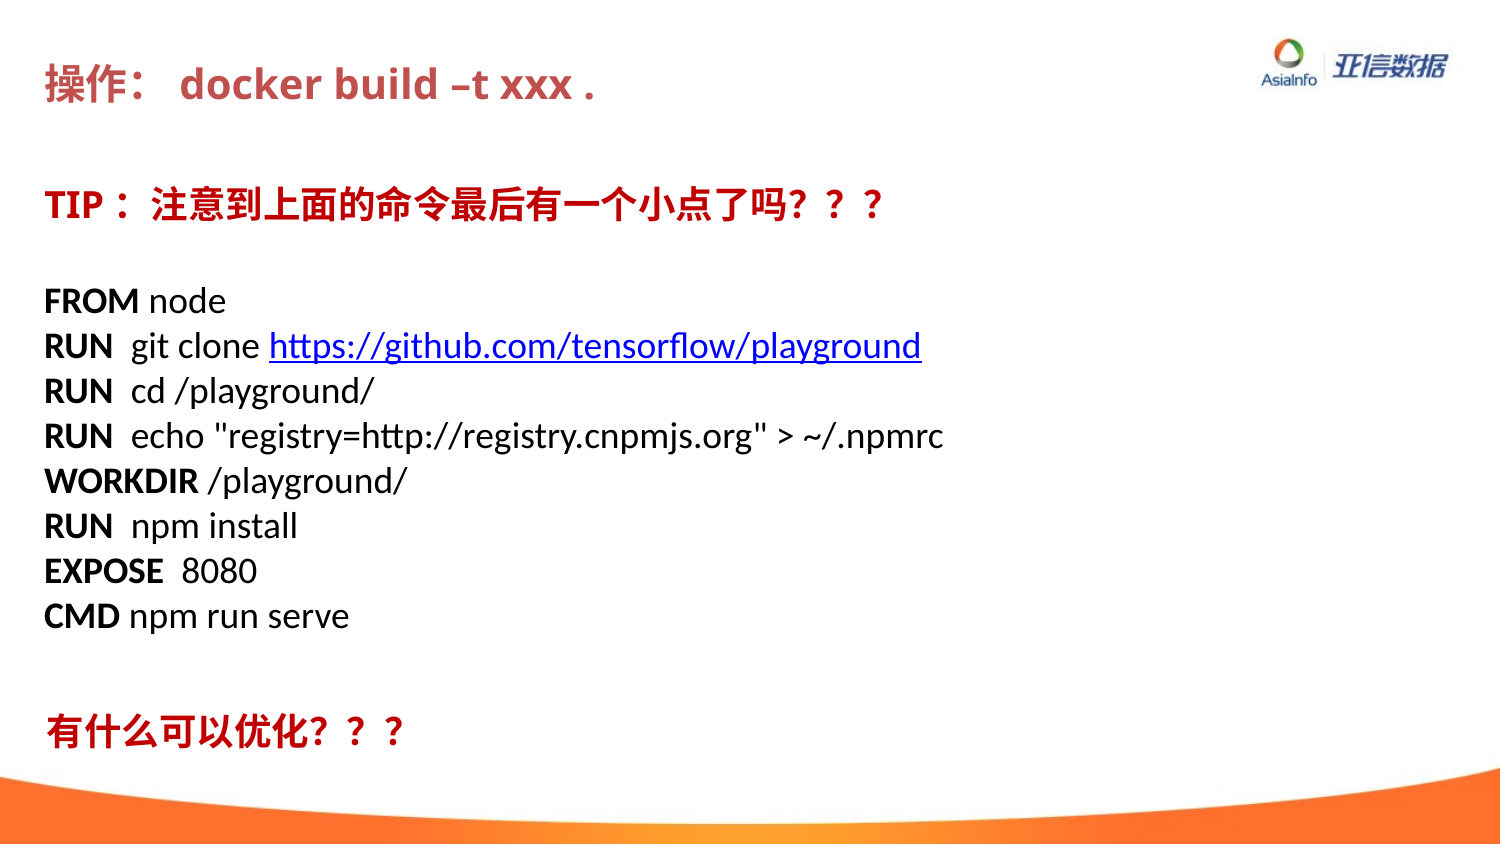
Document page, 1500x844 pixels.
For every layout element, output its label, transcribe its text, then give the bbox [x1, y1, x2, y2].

title 操作：docker build –t xxx . [29, 26, 1477, 116]
text_box TIP：注意到上面的命令最后有一个小点了吗？？？ [29, 173, 1126, 234]
picture [0, 0, 1500, 844]
text_box 有什么可以优化？？？ [32, 700, 1128, 761]
text_box FROM node RUN git clone https://github.com/tensorflow/playground RUN cd /playground/ RUN echo "registry=http://registry.cnpmjs.org" > ~/.npmrc WORKDIR /playground/ RUN npm install EXPOSE 8080 CMD npm run serve [29, 268, 1430, 643]
